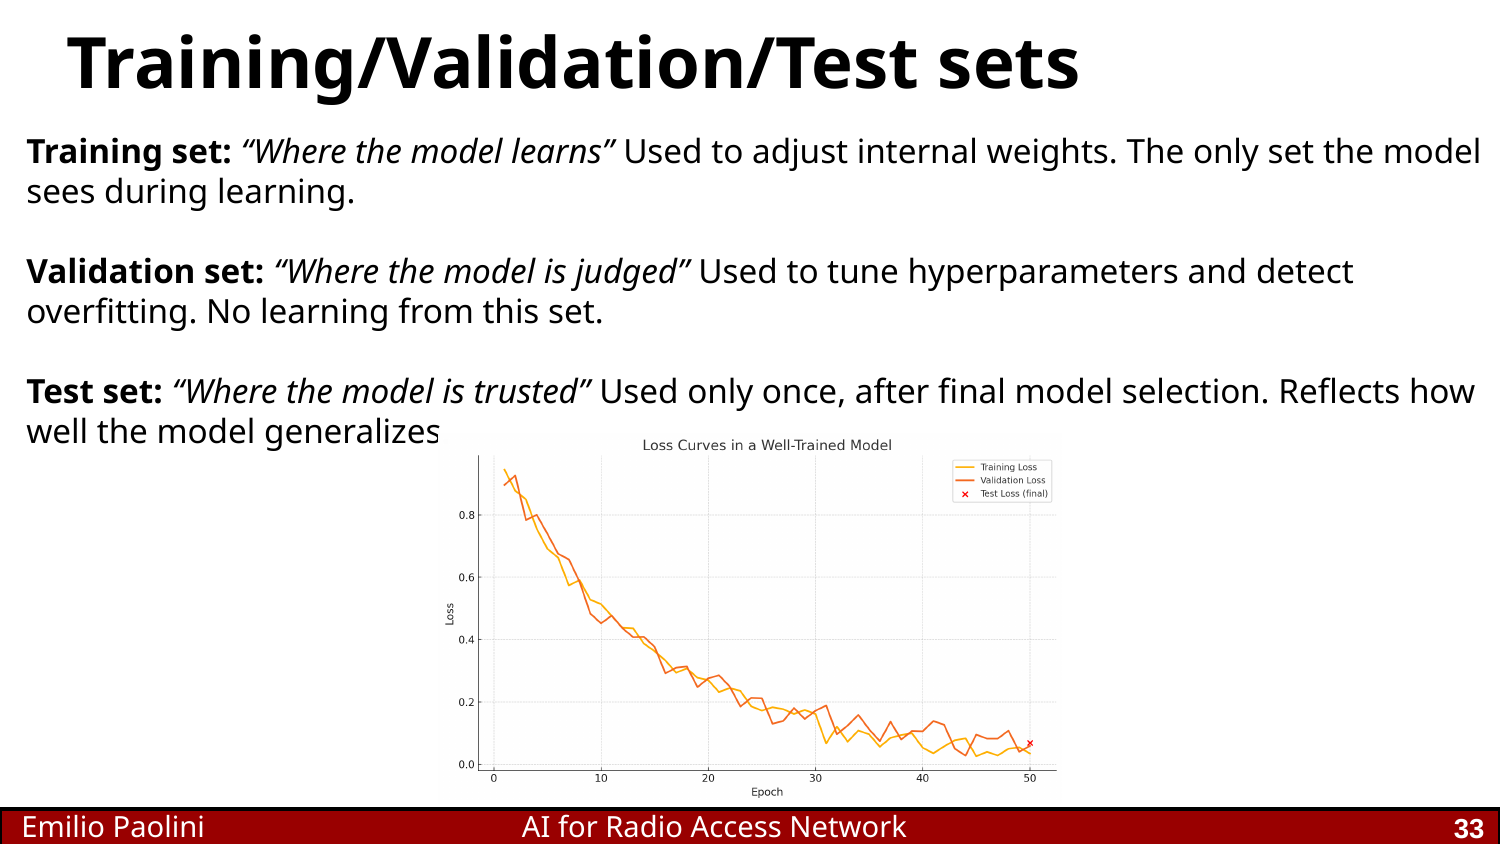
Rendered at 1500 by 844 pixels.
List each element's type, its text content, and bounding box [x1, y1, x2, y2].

picture [438, 432, 1062, 805]
text_box Training set: “Where the model learns” Used to adjust internal weights. The only set the model sees during learning. Validation set: “Where the model is judged” Used to tune hyperparameters and detect overfitting. No learning from this set. Test set: “Where the model is trusted” Used only once, after final model selection. Reflects how well the model generalizes. [11, 122, 1500, 457]
slide_number 33 [1425, 808, 1500, 844]
title Training/Validation/Test sets [51, 0, 1449, 122]
